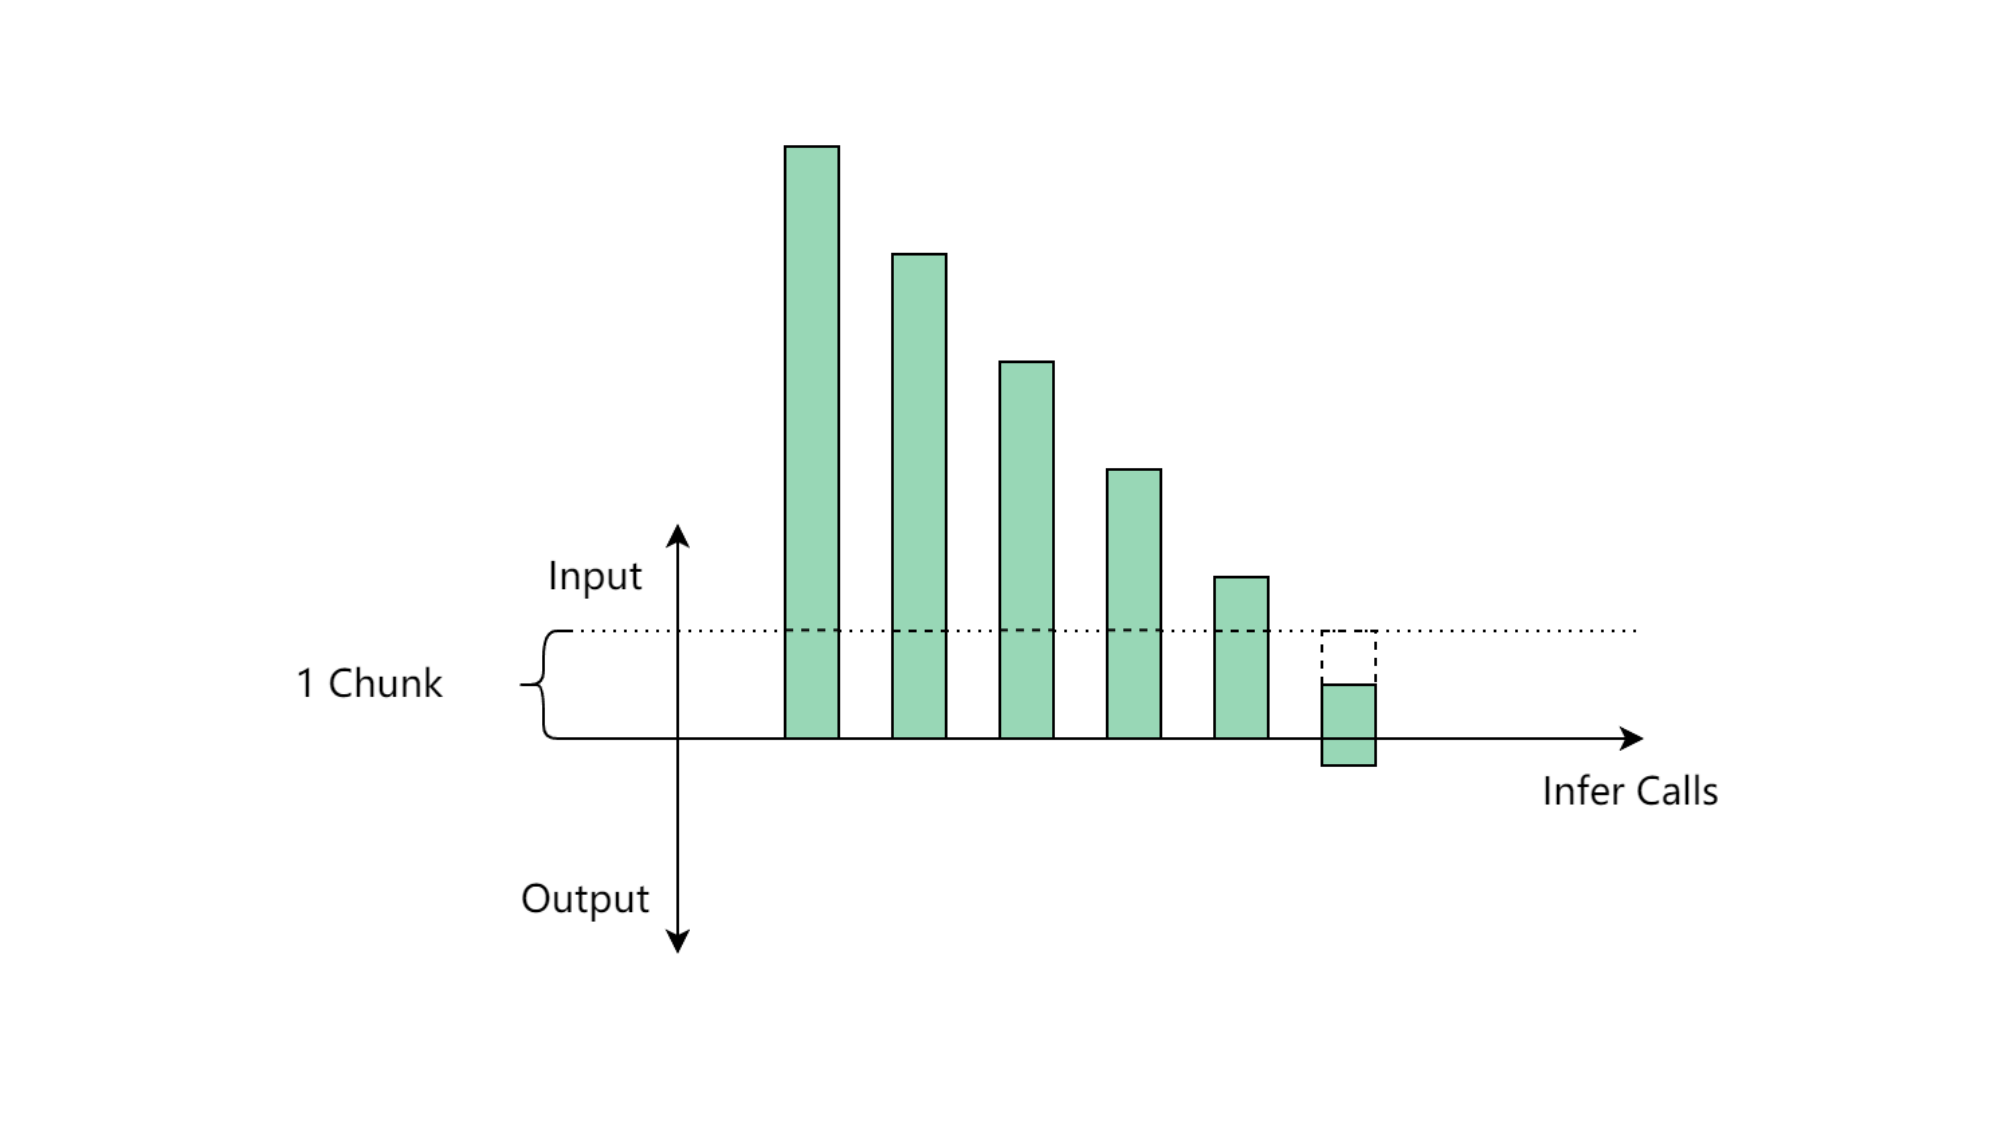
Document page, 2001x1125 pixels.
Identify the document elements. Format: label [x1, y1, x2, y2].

list [179, 104, 1821, 1020]
